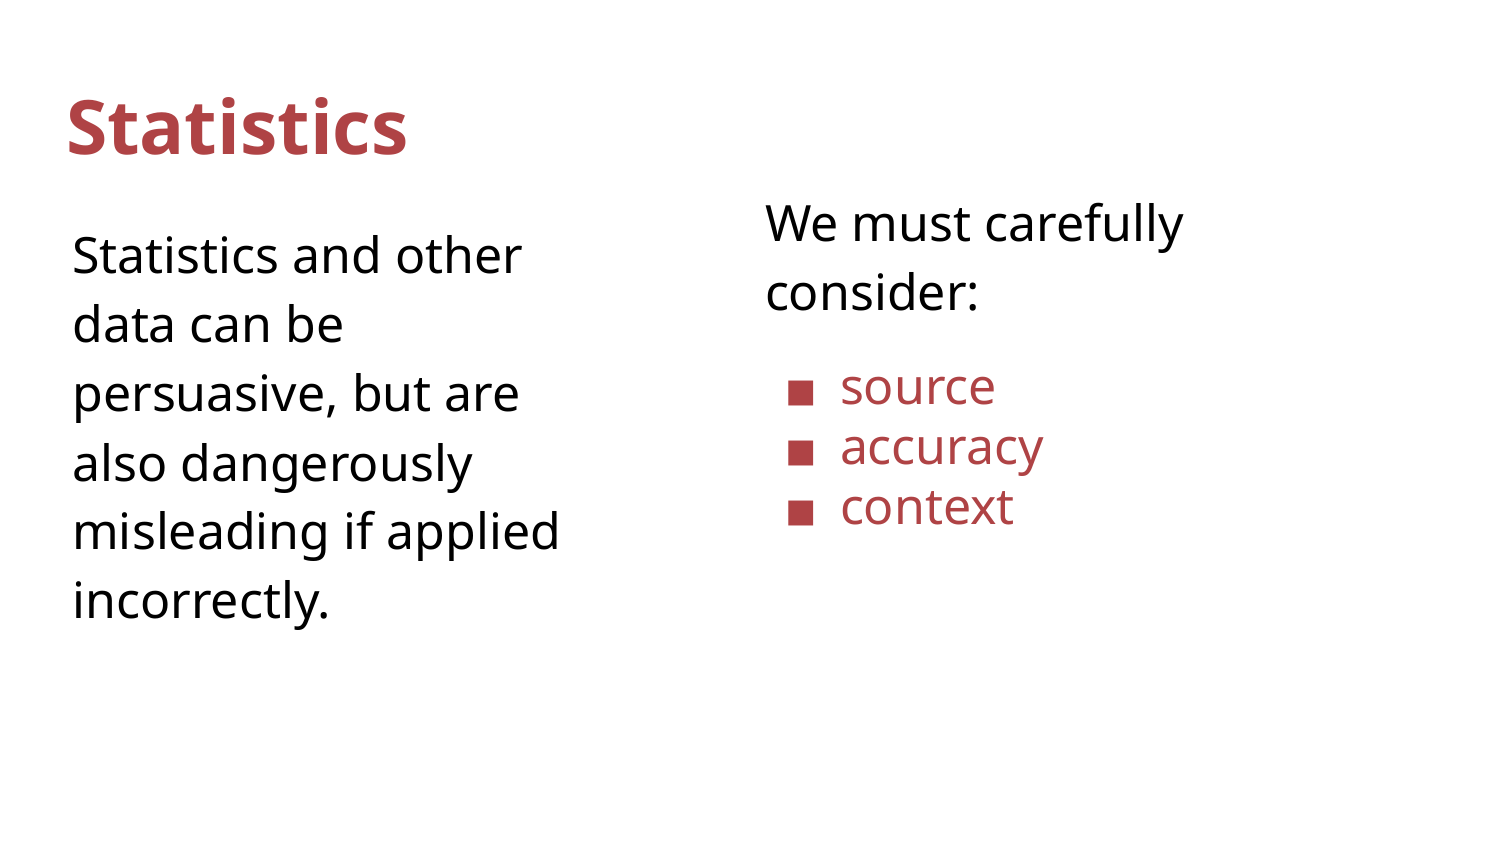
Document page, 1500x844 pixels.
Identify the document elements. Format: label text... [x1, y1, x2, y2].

list Statistics and other data can be persuasive, but are also dangerously misleading if applied incorrectly. [57, 200, 624, 617]
text_box We must carefully consider: source accuracy context [750, 167, 1408, 585]
title Statistics [51, 64, 1449, 167]
